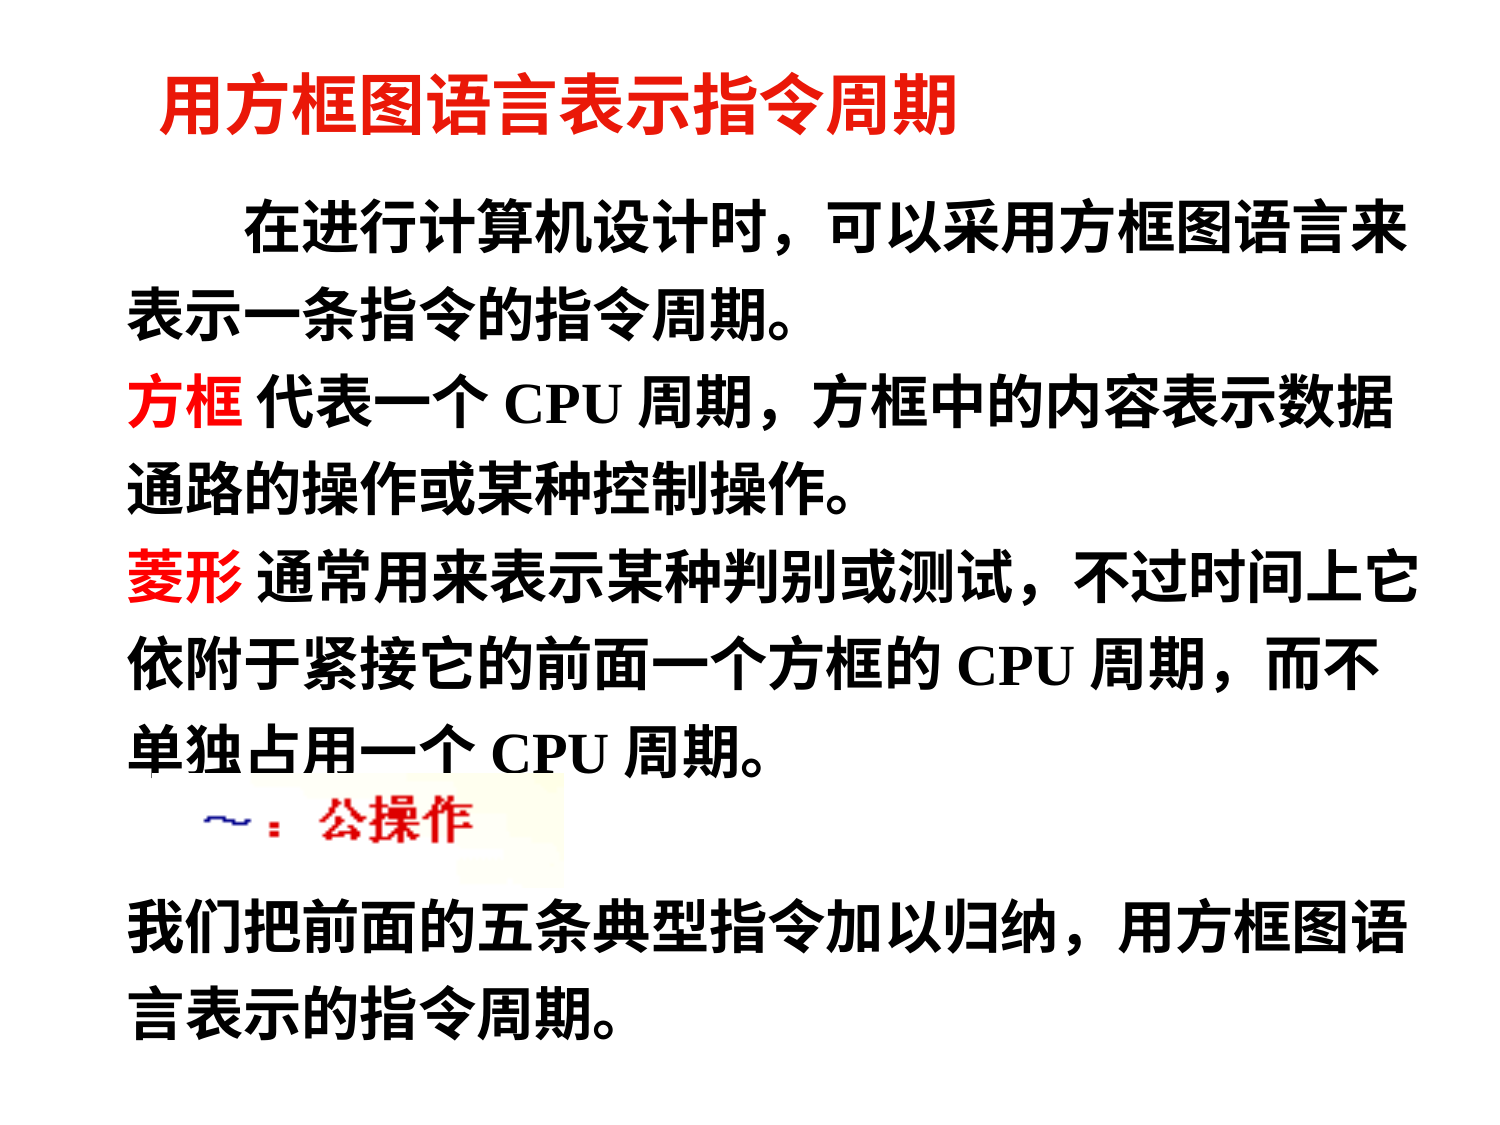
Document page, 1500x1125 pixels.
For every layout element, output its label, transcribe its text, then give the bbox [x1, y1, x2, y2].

picture [152, 773, 564, 889]
text_box 在进行计算机设计时，可以采用方框图语言来表示一条指令的指令周期。 方框 代表一个CPU周期，方框中的内容表示数据通路的操作或某种控制操作。 菱形 通常用来表示某种判别或测试，不过时间上它依附于紧接它的前面一个方框的CPU周期，而不单独占用一个CPU周期。 我们把前面的五条典型指令加以归纳，用方框图语言表示的指令周期。 [112, 172, 1450, 1125]
text_box 用方框图语言表示指令周期 [143, 62, 1357, 143]
